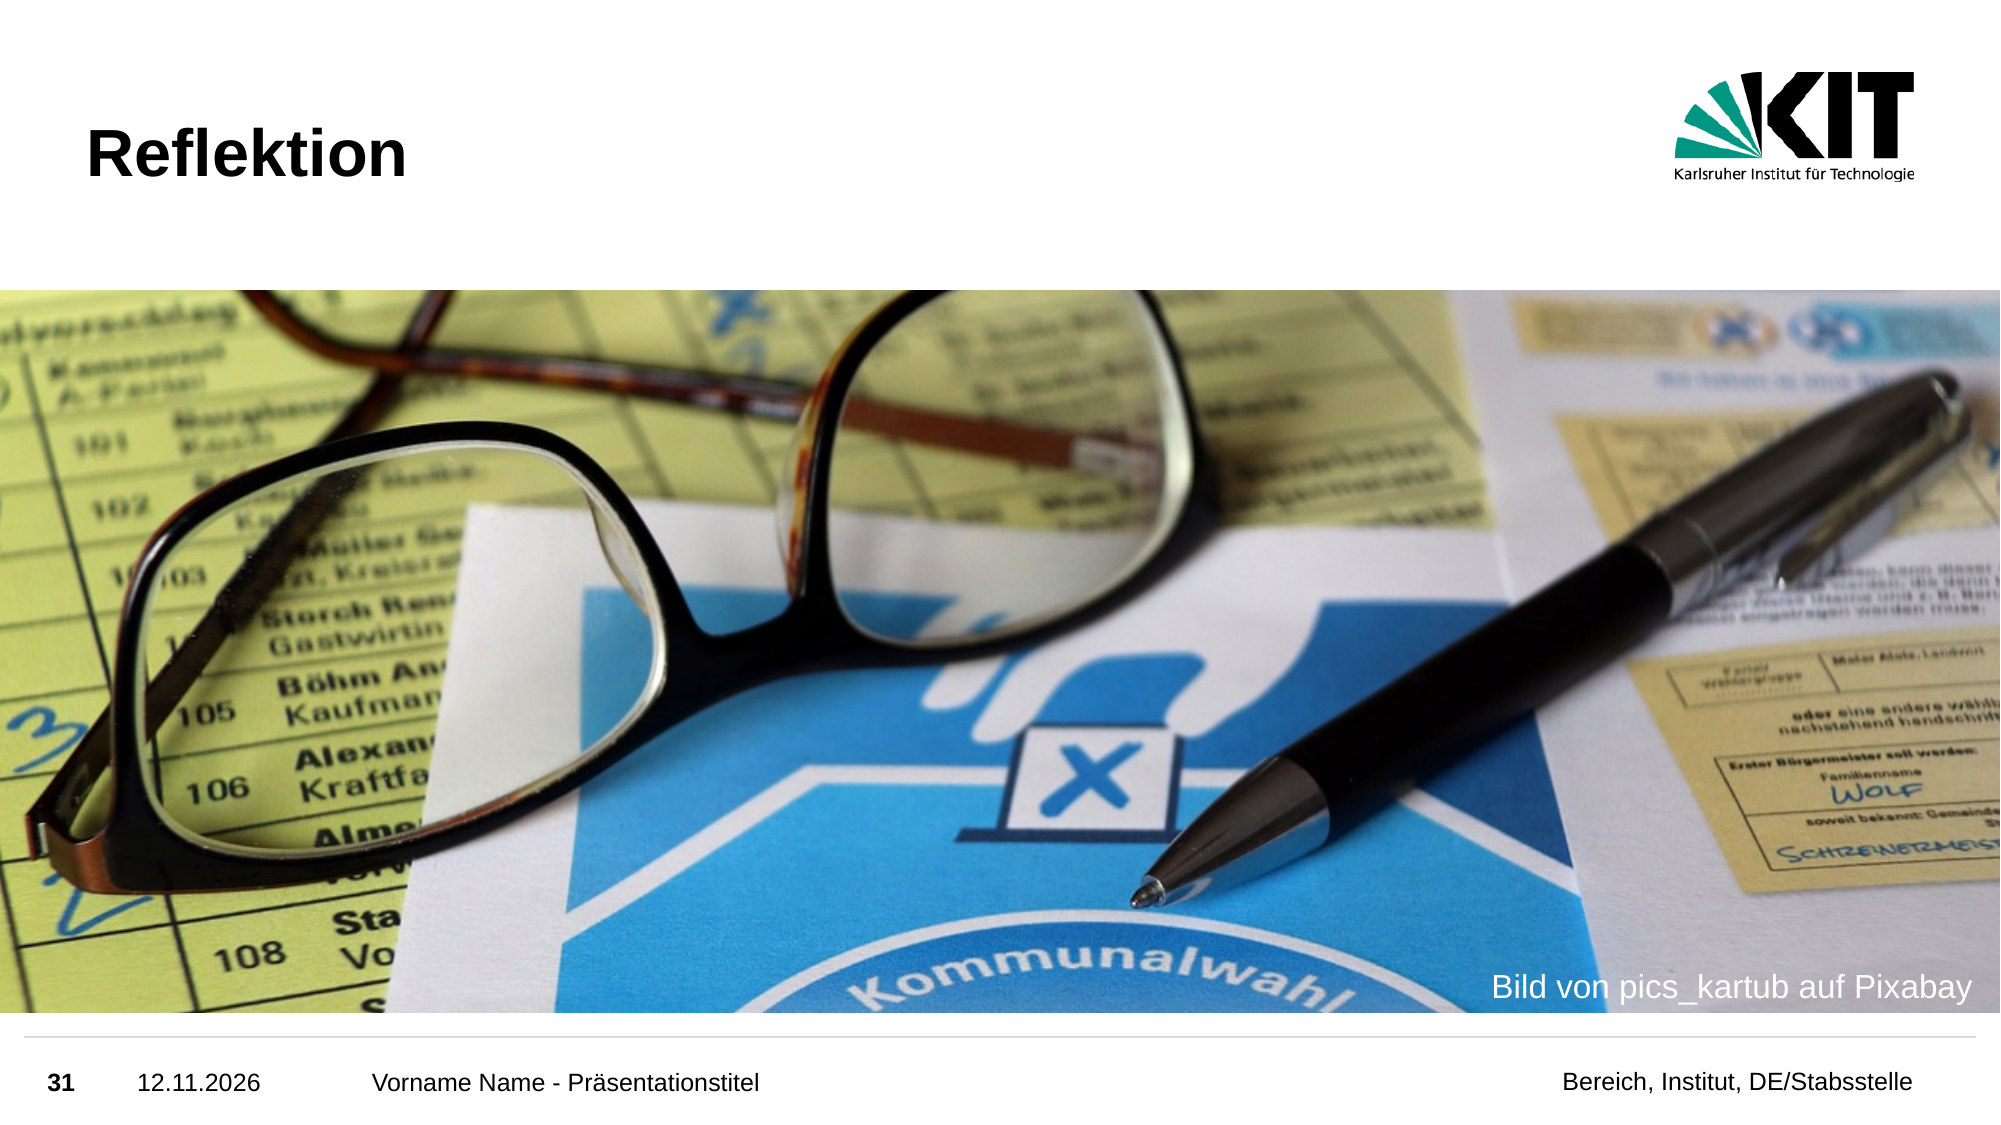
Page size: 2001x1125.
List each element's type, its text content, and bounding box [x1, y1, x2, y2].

picture [1675, 72, 1914, 182]
title Reflektion [86, 64, 1589, 191]
picture [0, 290, 2000, 1014]
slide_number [137, 1038, 362, 1125]
slide_number 31 [47, 1038, 119, 1125]
